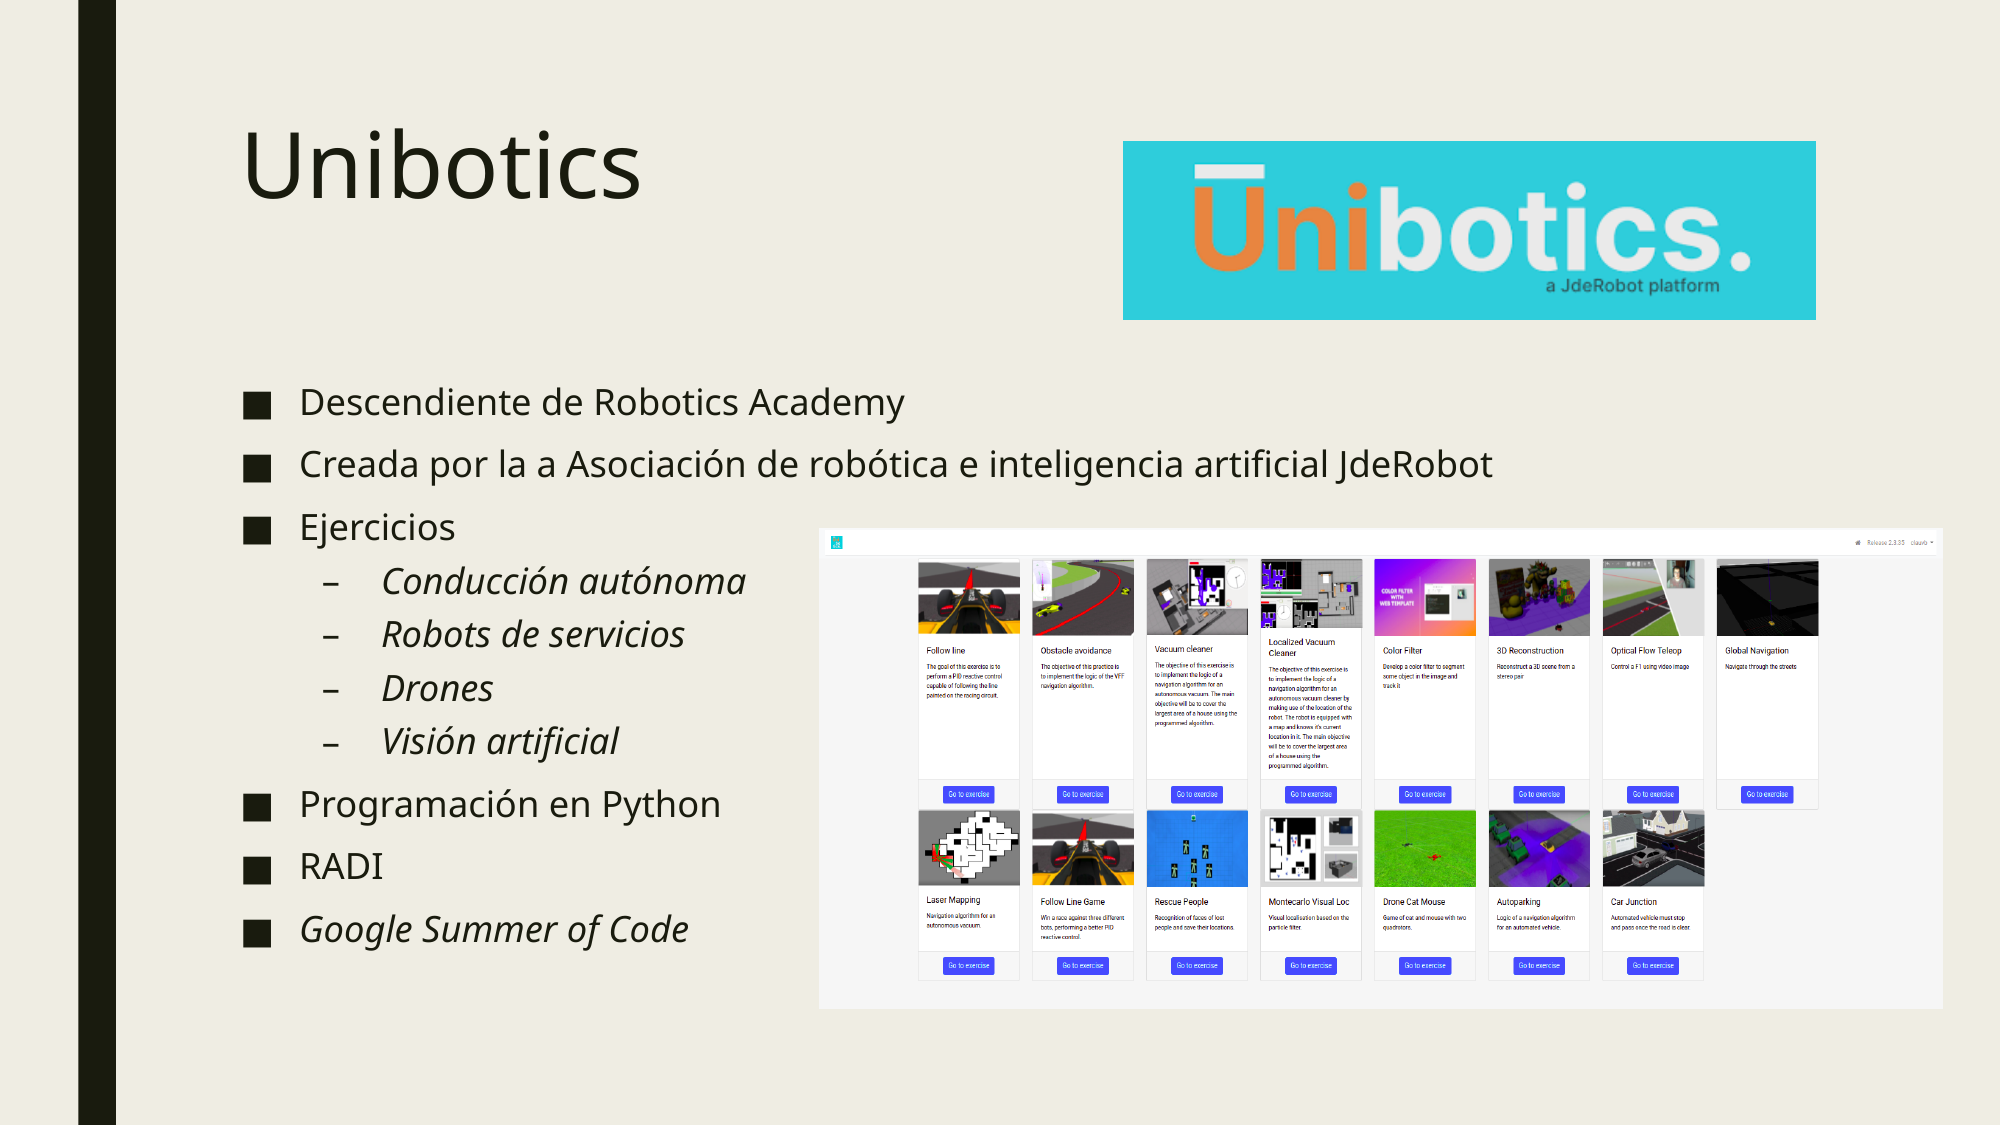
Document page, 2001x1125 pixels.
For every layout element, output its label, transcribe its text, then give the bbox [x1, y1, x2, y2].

list Descendiente de Robotics Academy Creada por la a Asociación de robótica e inteligencia artificial JdeRobot Ejercicios Conducción autónoma Robots de servicios Drones Visión artificial Programación en Python RADI Google Summer of Code [225, 375, 1800, 963]
picture [819, 528, 1943, 1009]
picture [1123, 141, 1816, 320]
title Unibotics [225, 112, 1800, 357]
